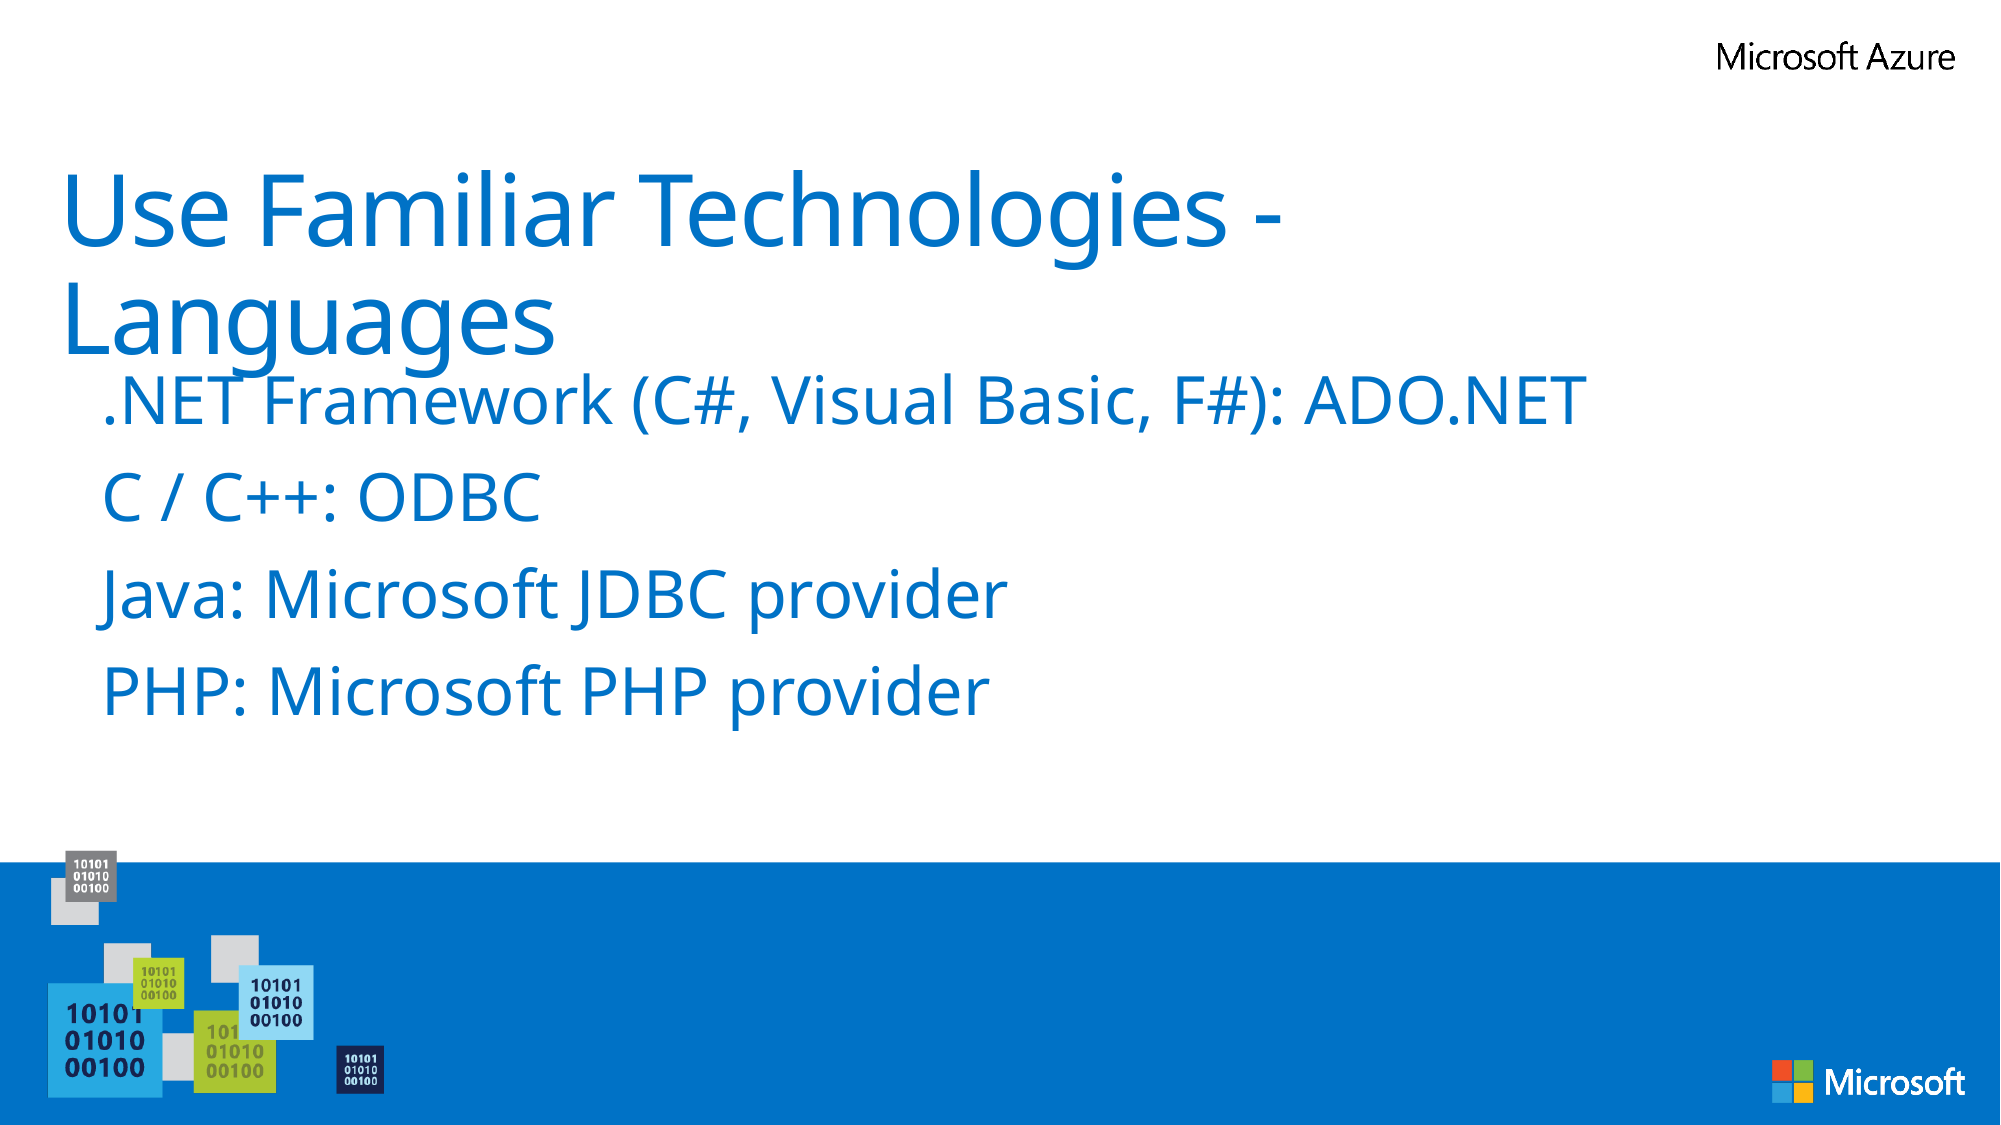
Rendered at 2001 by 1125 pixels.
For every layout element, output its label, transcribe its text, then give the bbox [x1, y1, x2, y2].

title Use Familiar Technologies - Languages [45, 152, 1682, 304]
list .NET Framework (C#, Visual Basic, F#): ADO.NET C / C++: ODBC Java: Microsoft JDBC provider PHP: Microsoft PHP provider [45, 359, 1682, 806]
text_box .NET Framework (C#, Visual Basic, F#): ADO.NET C / C++: ODBC Java: Microsoft JDBC provider PHP: Microsoft PHP provider [0, 0, 2000, 1125]
